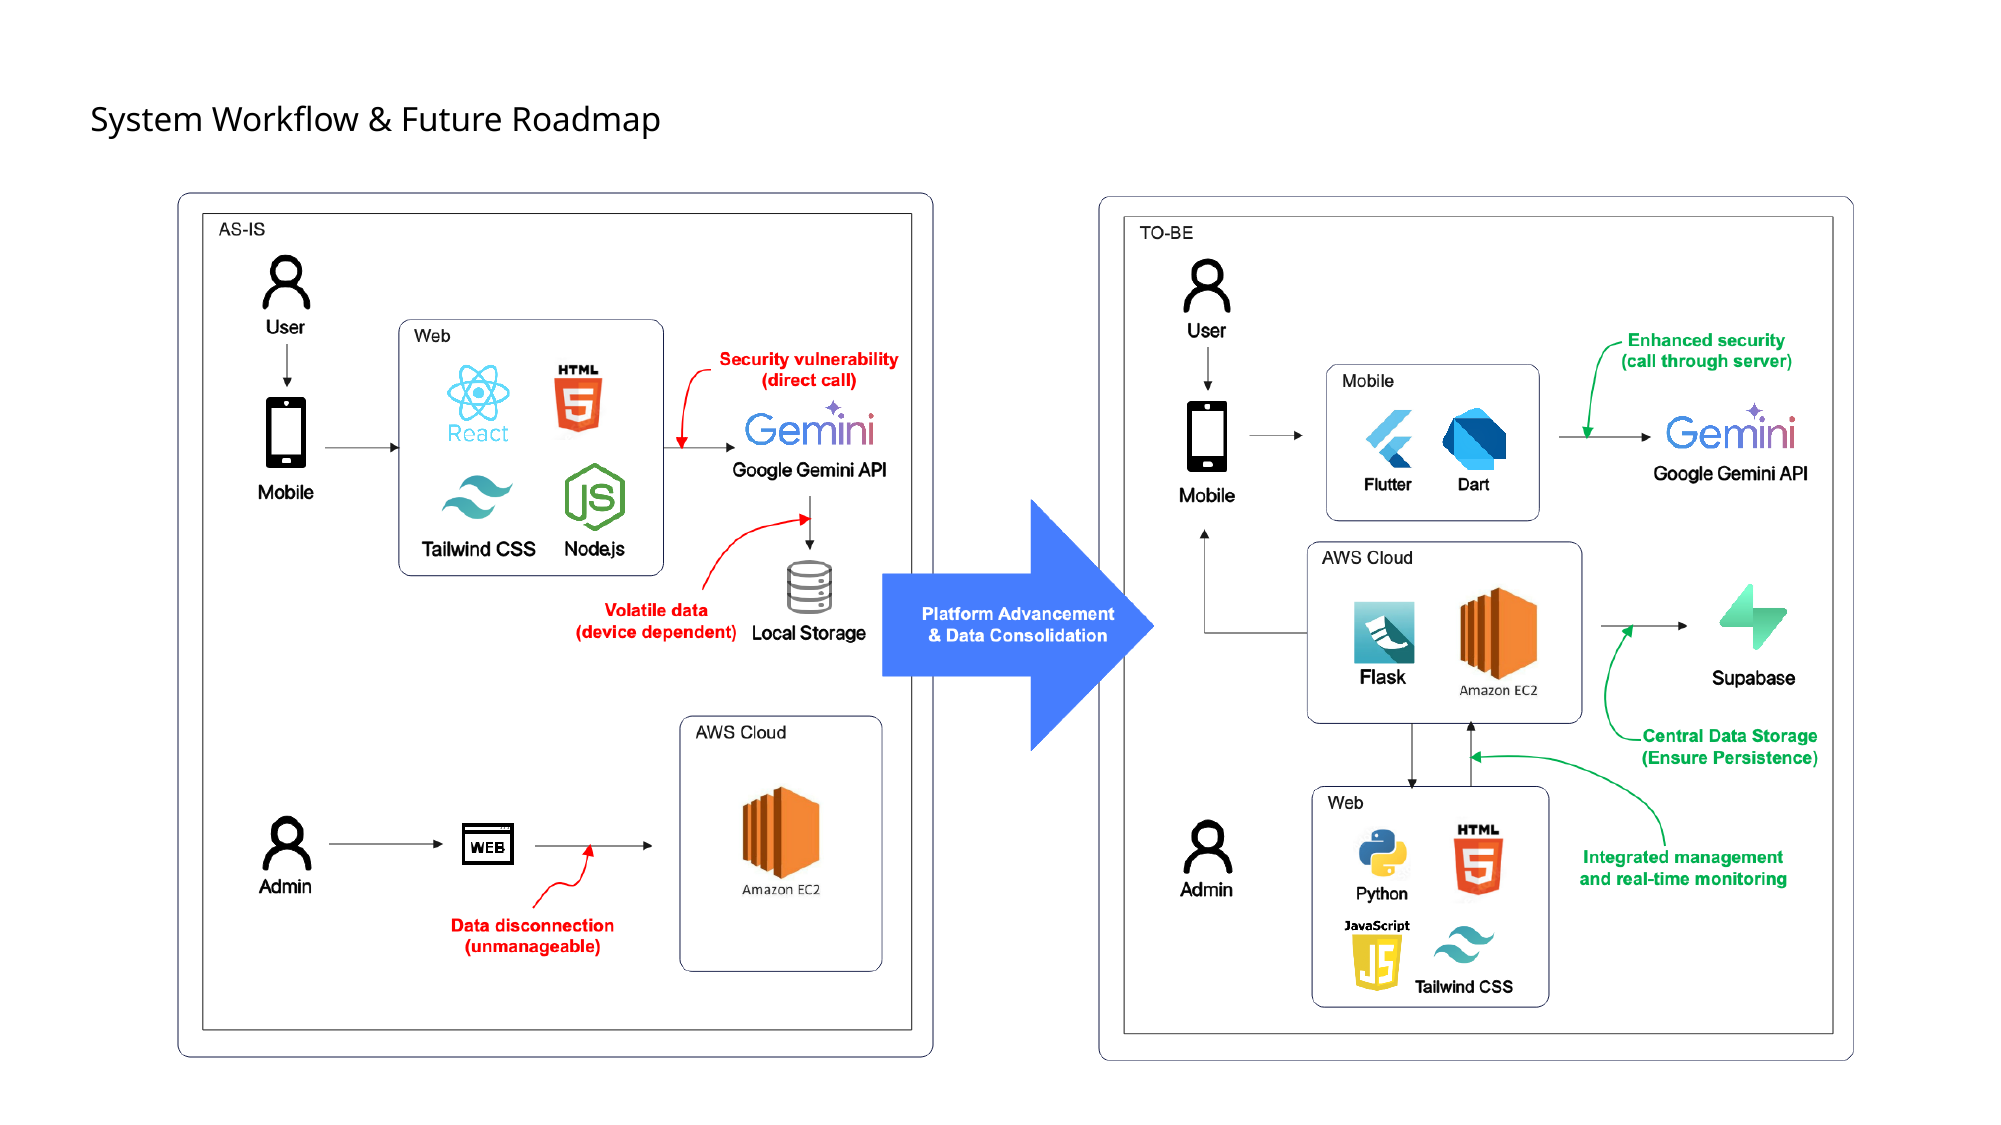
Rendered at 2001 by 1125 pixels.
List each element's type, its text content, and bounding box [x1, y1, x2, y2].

text_box System Workflow & Future Roadmap [75, 77, 1892, 147]
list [156, 171, 1873, 1081]
